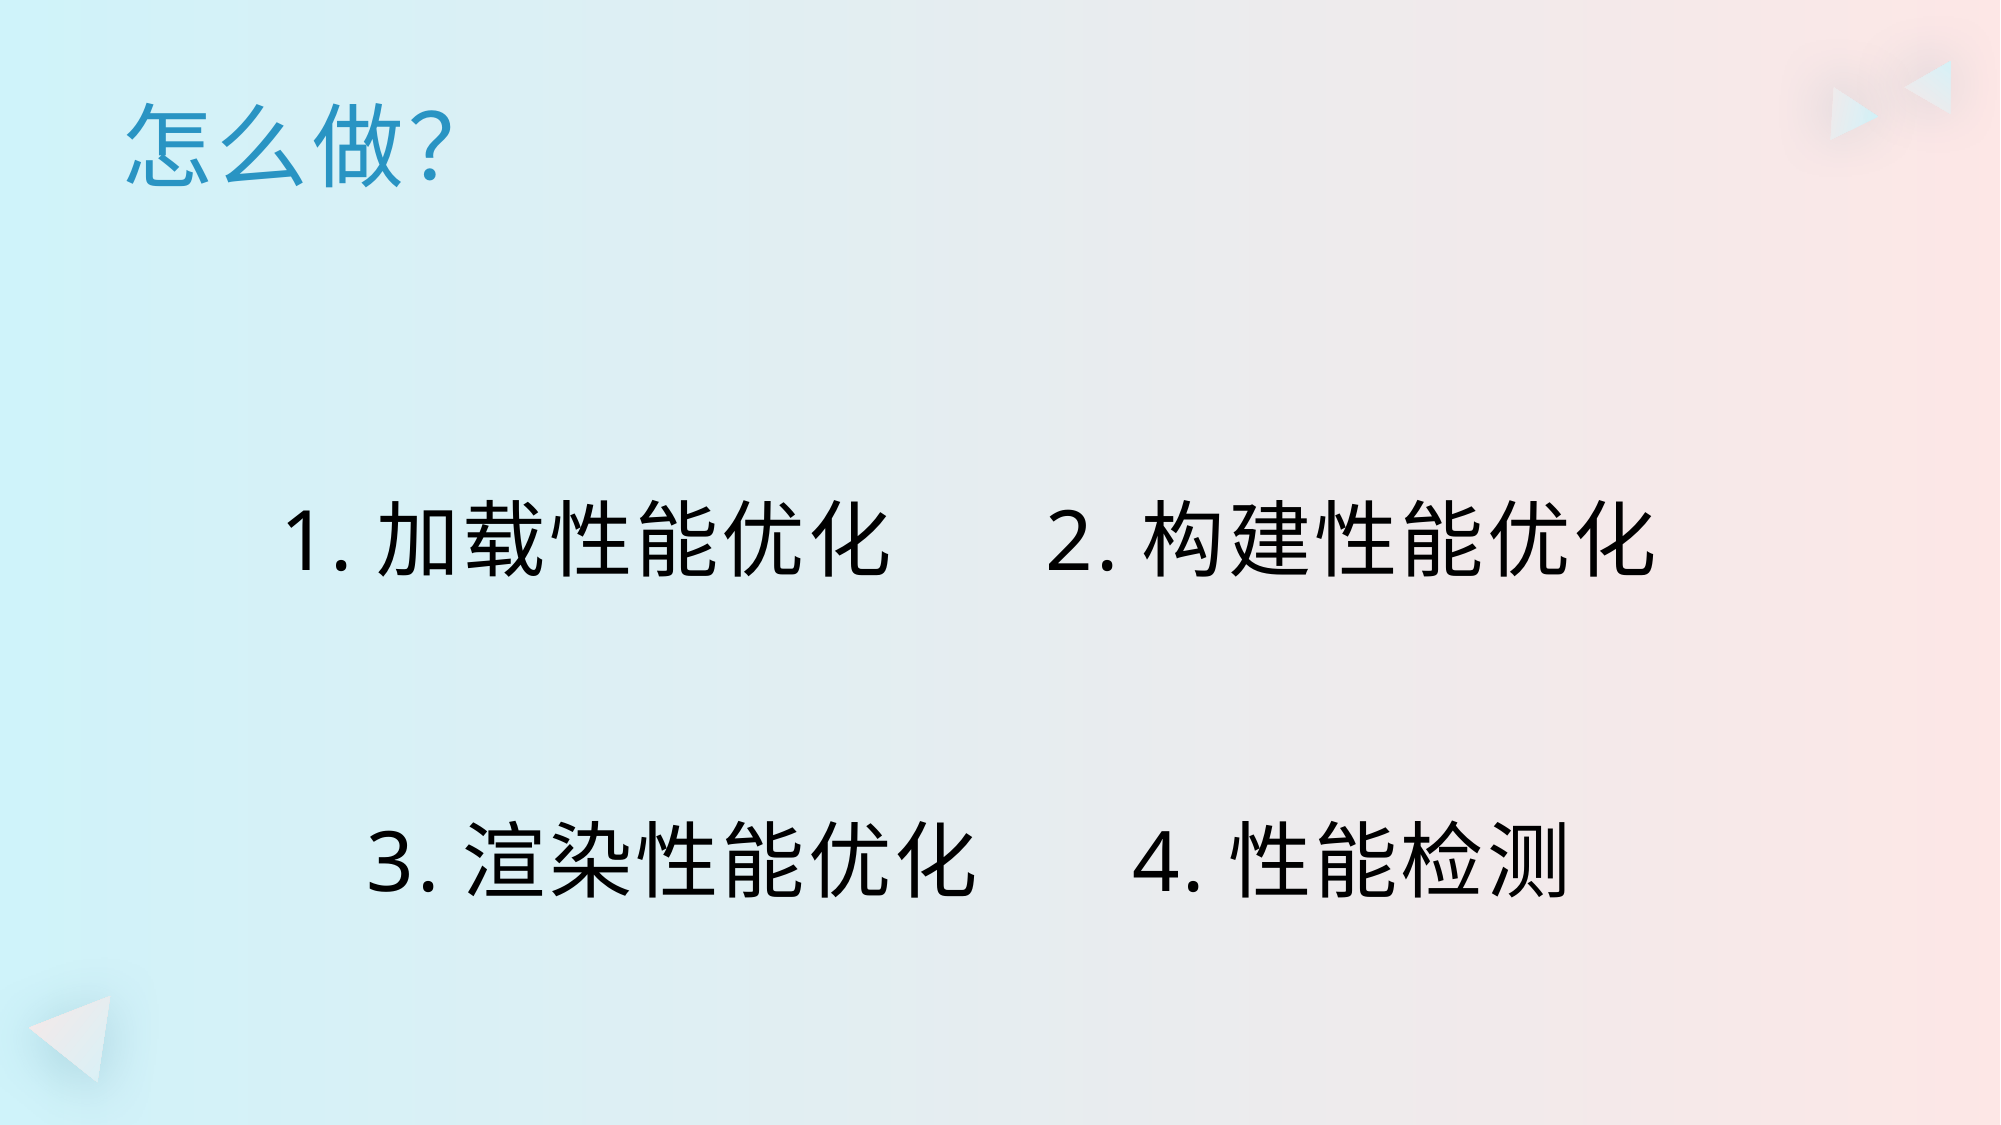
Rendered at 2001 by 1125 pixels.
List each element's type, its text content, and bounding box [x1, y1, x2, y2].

title 怎么做？ [106, 42, 1832, 260]
list 1.加载性能优化 2.构建性能优化 3.渲染性能优化 4.性能检测 [106, 299, 1832, 1014]
